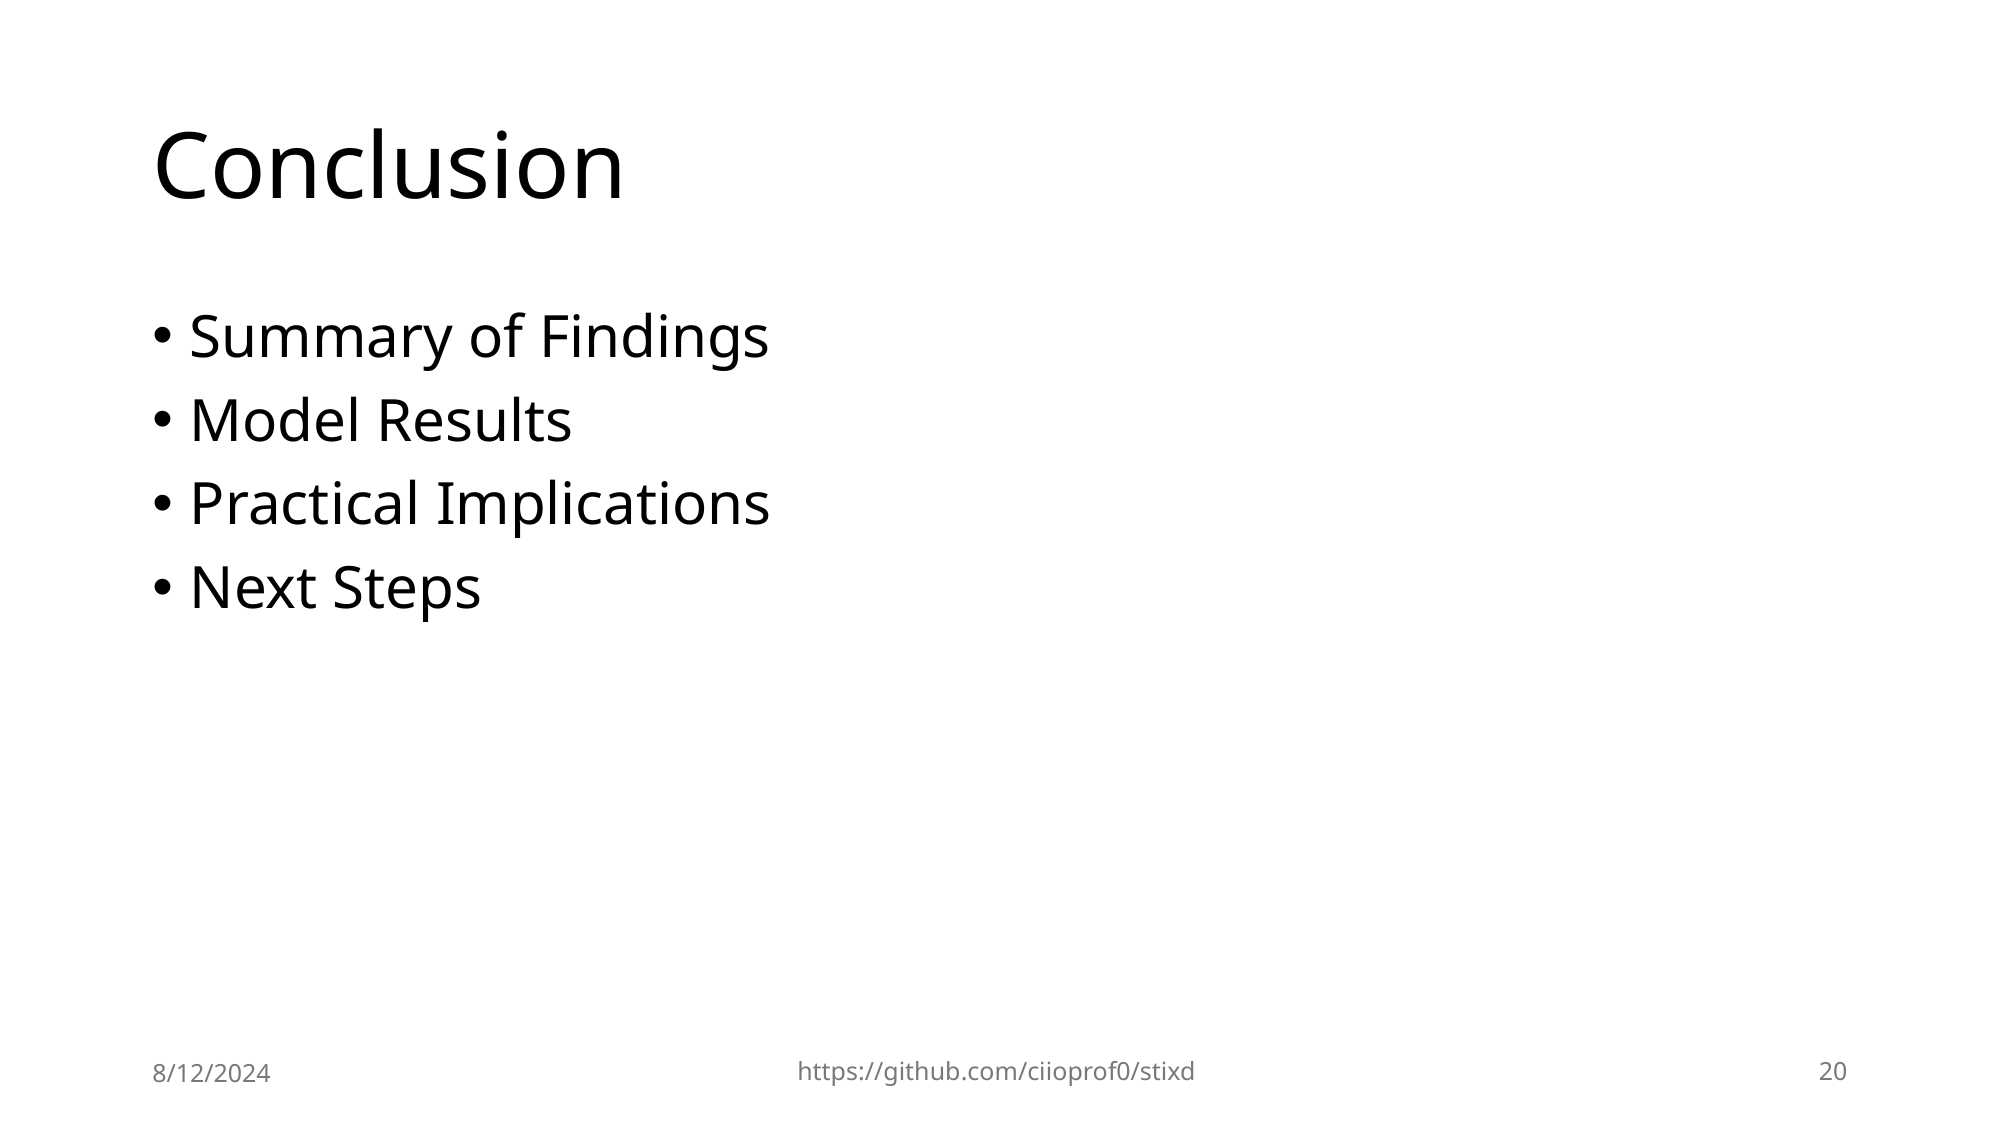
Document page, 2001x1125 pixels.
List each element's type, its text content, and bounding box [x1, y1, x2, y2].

slide_number 20 [1637, 1042, 1863, 1103]
title Conclusion [137, 59, 1863, 278]
list Summary of Findings Model Results Practical Implications Next Steps [137, 299, 1863, 1014]
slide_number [137, 1042, 363, 1103]
footer https://github.com/ciioprof0/stixd [437, 1042, 1563, 1103]
